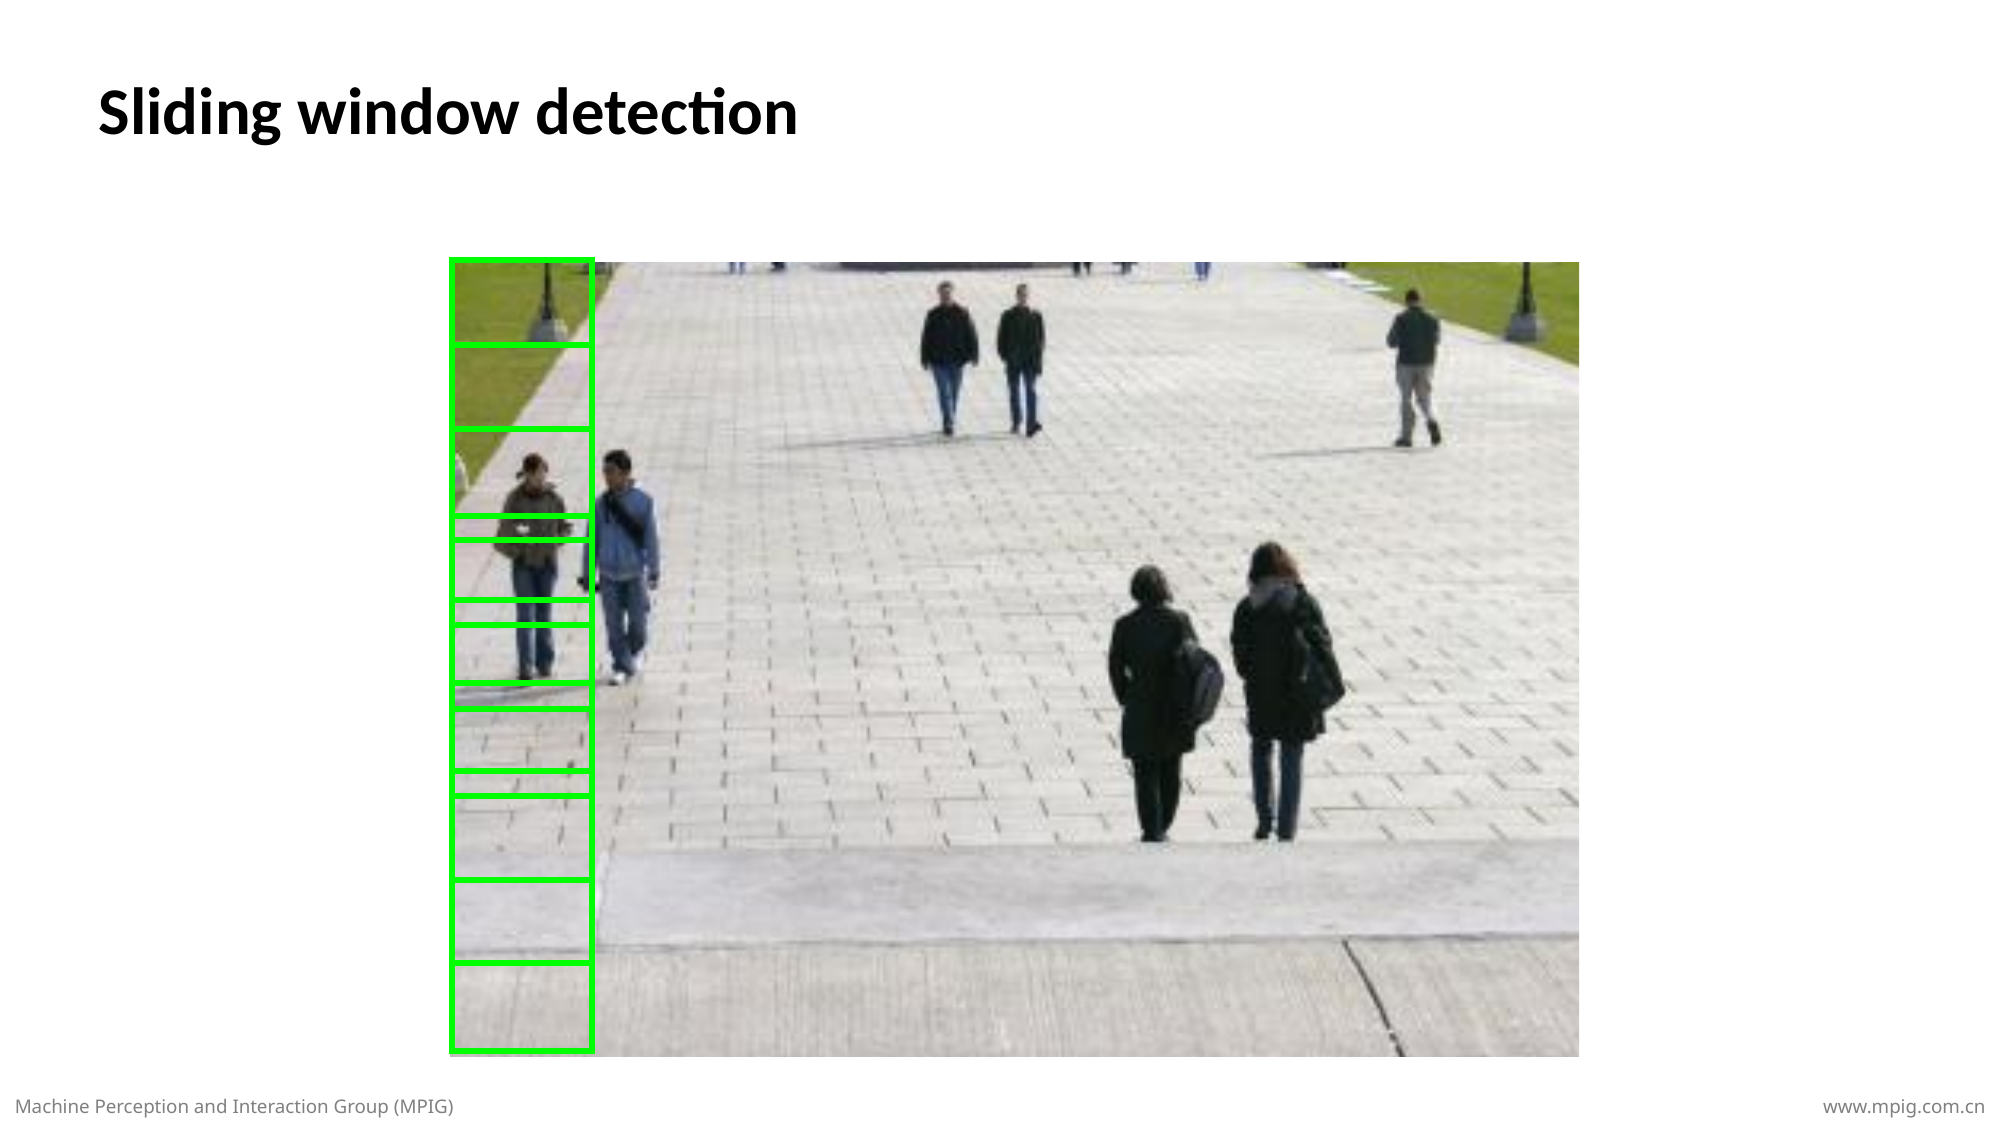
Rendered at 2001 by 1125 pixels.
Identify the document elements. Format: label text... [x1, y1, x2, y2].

picture [449, 262, 1580, 1057]
text_box Sliding window detection [83, 60, 1901, 156]
